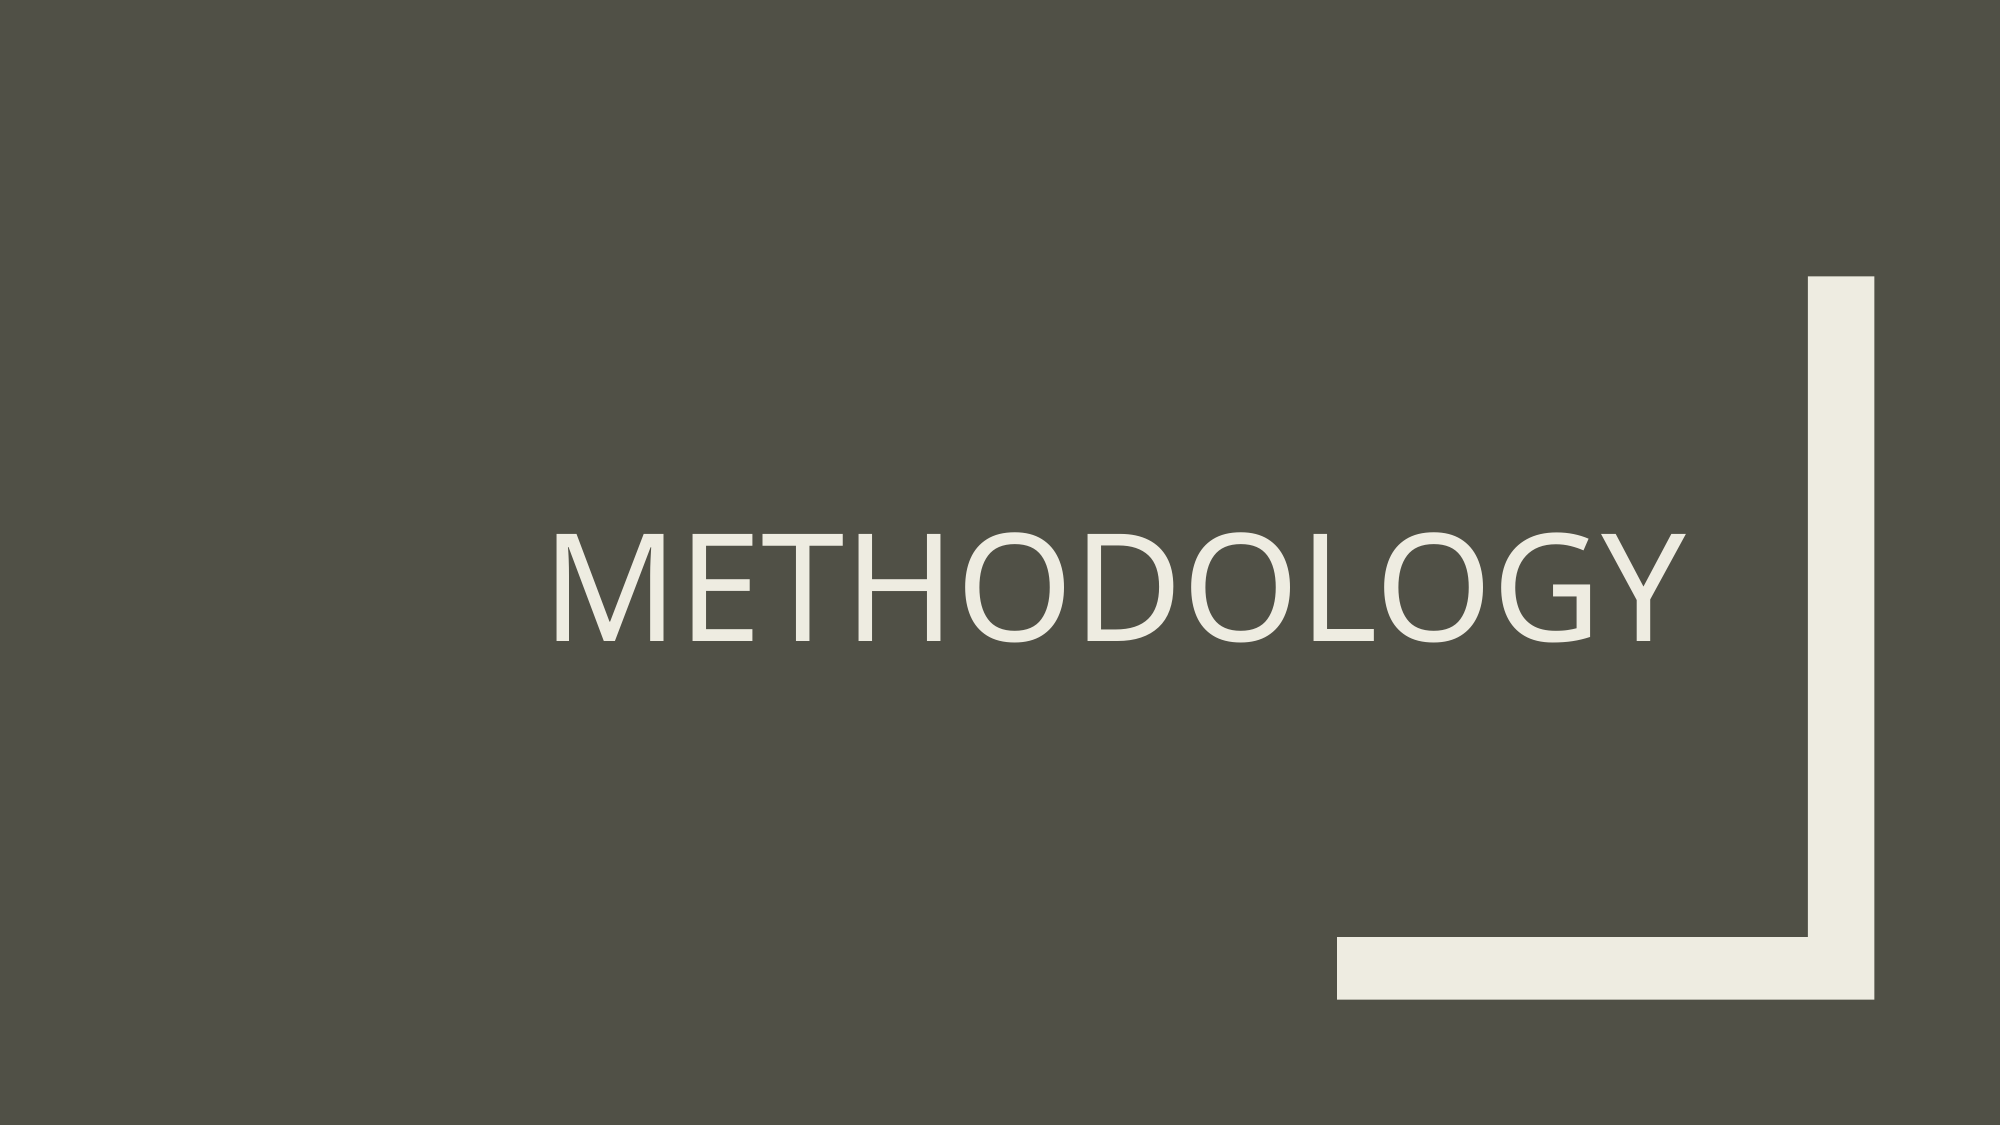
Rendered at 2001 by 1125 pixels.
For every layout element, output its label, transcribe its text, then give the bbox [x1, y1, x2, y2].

title Methodology [125, 213, 1703, 682]
